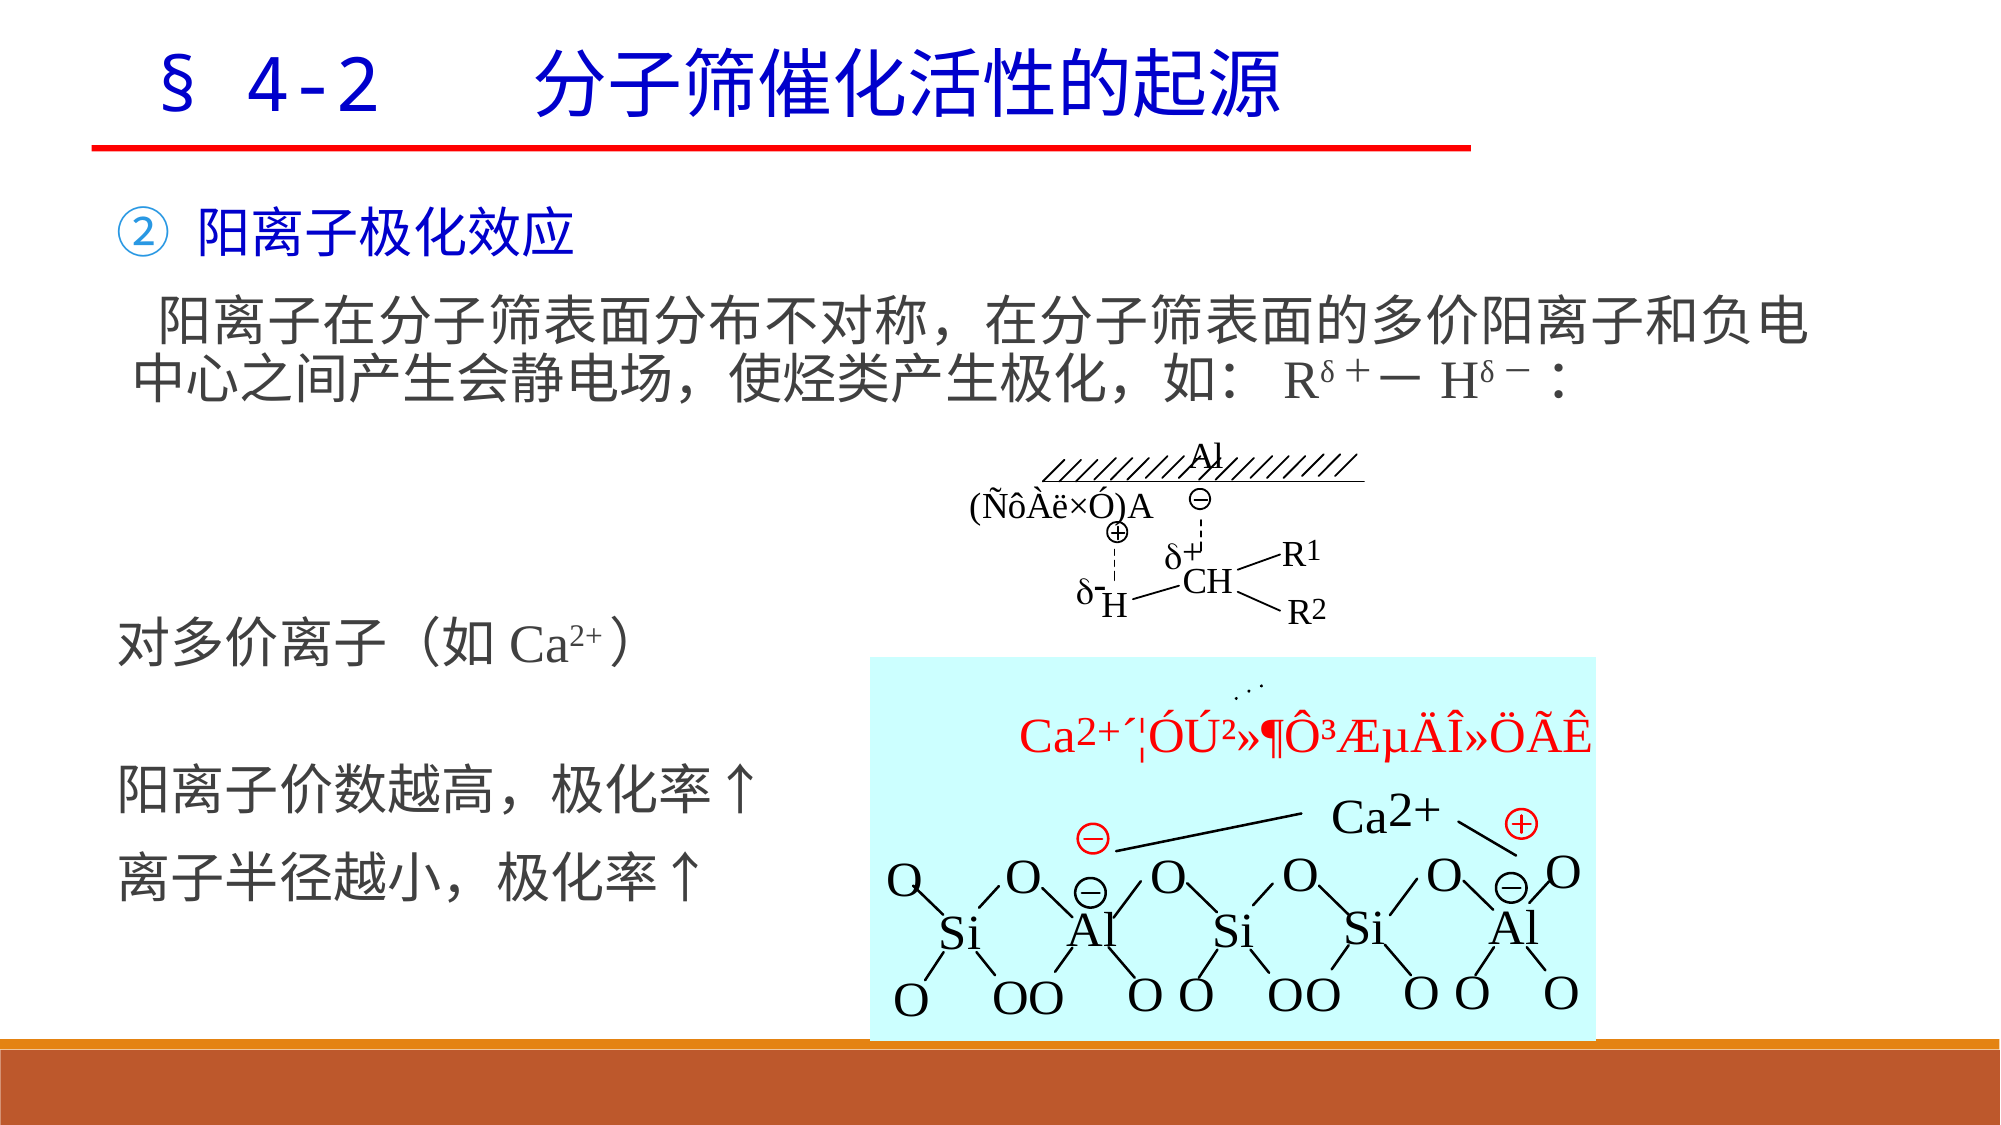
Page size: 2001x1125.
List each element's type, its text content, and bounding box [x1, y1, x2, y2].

picture [963, 425, 1386, 646]
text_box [869, 656, 1597, 1042]
text_box § 4-2 分子筛催化活性的起源 [140, 29, 1355, 135]
text_box ② 阳离子极化效应 阳离子在分子筛表面分布不对称，在分子筛表面的多价阳离子和负电中心之间产生会静电场，使烃类产生极化，如：Rδ＋－Hδ－ ： 对多价离子（如Ca2+） 阳离子价数越高，极化率↑ 离子半径越小，极化率↑ [101, 198, 1826, 1125]
